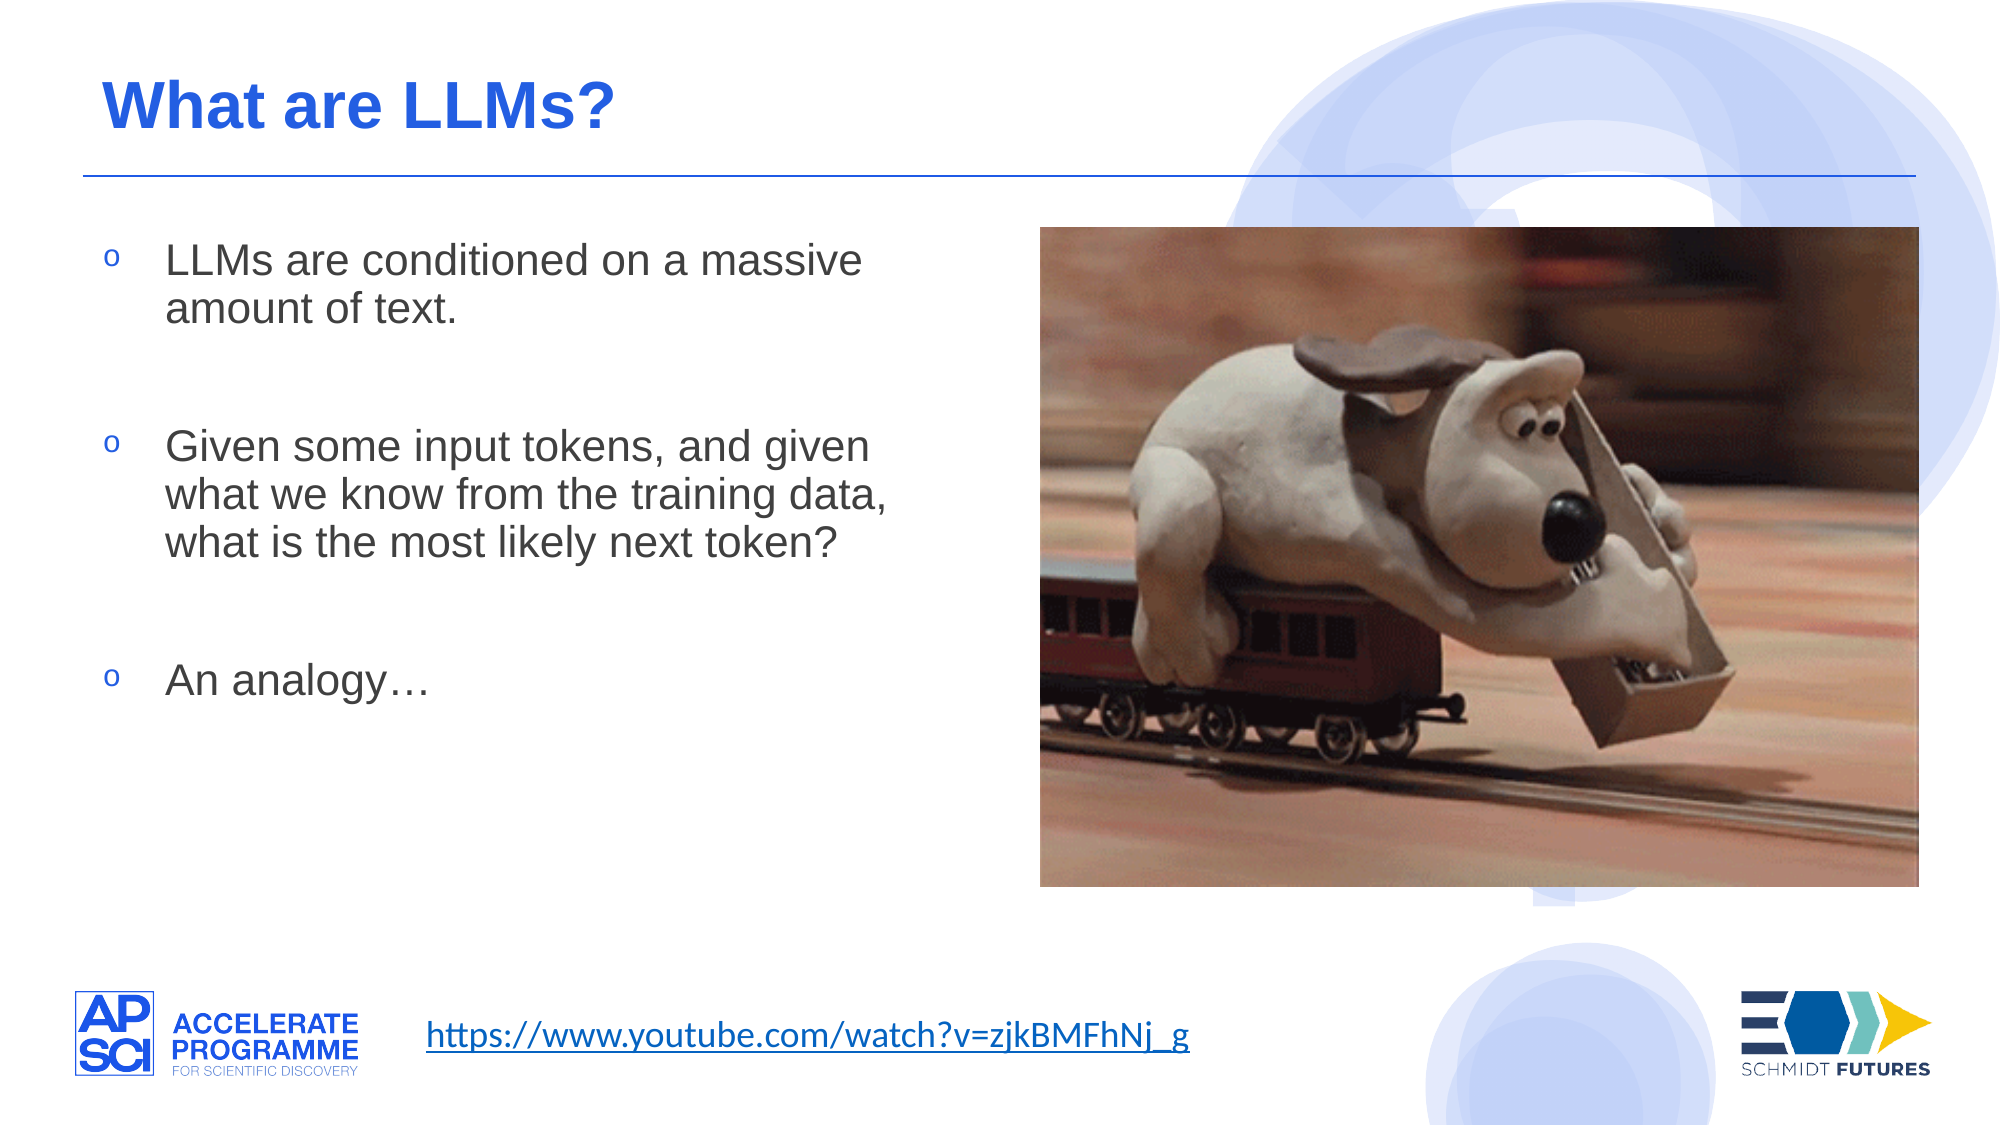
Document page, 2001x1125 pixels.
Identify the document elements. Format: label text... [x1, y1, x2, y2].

picture [1741, 991, 1933, 1076]
text_box LLMs are conditioned on a massive amount of text. Given some input tokens, and given what we know from the training data, what is the most likely next token? An analogy… [82, 227, 959, 962]
text_box https://www.youtube.com/watch?v=zjkBMFhNj_g [411, 1003, 1205, 1063]
picture [1040, 227, 1919, 887]
picture [75, 991, 358, 1076]
list What are LLMs? [82, 61, 1916, 166]
